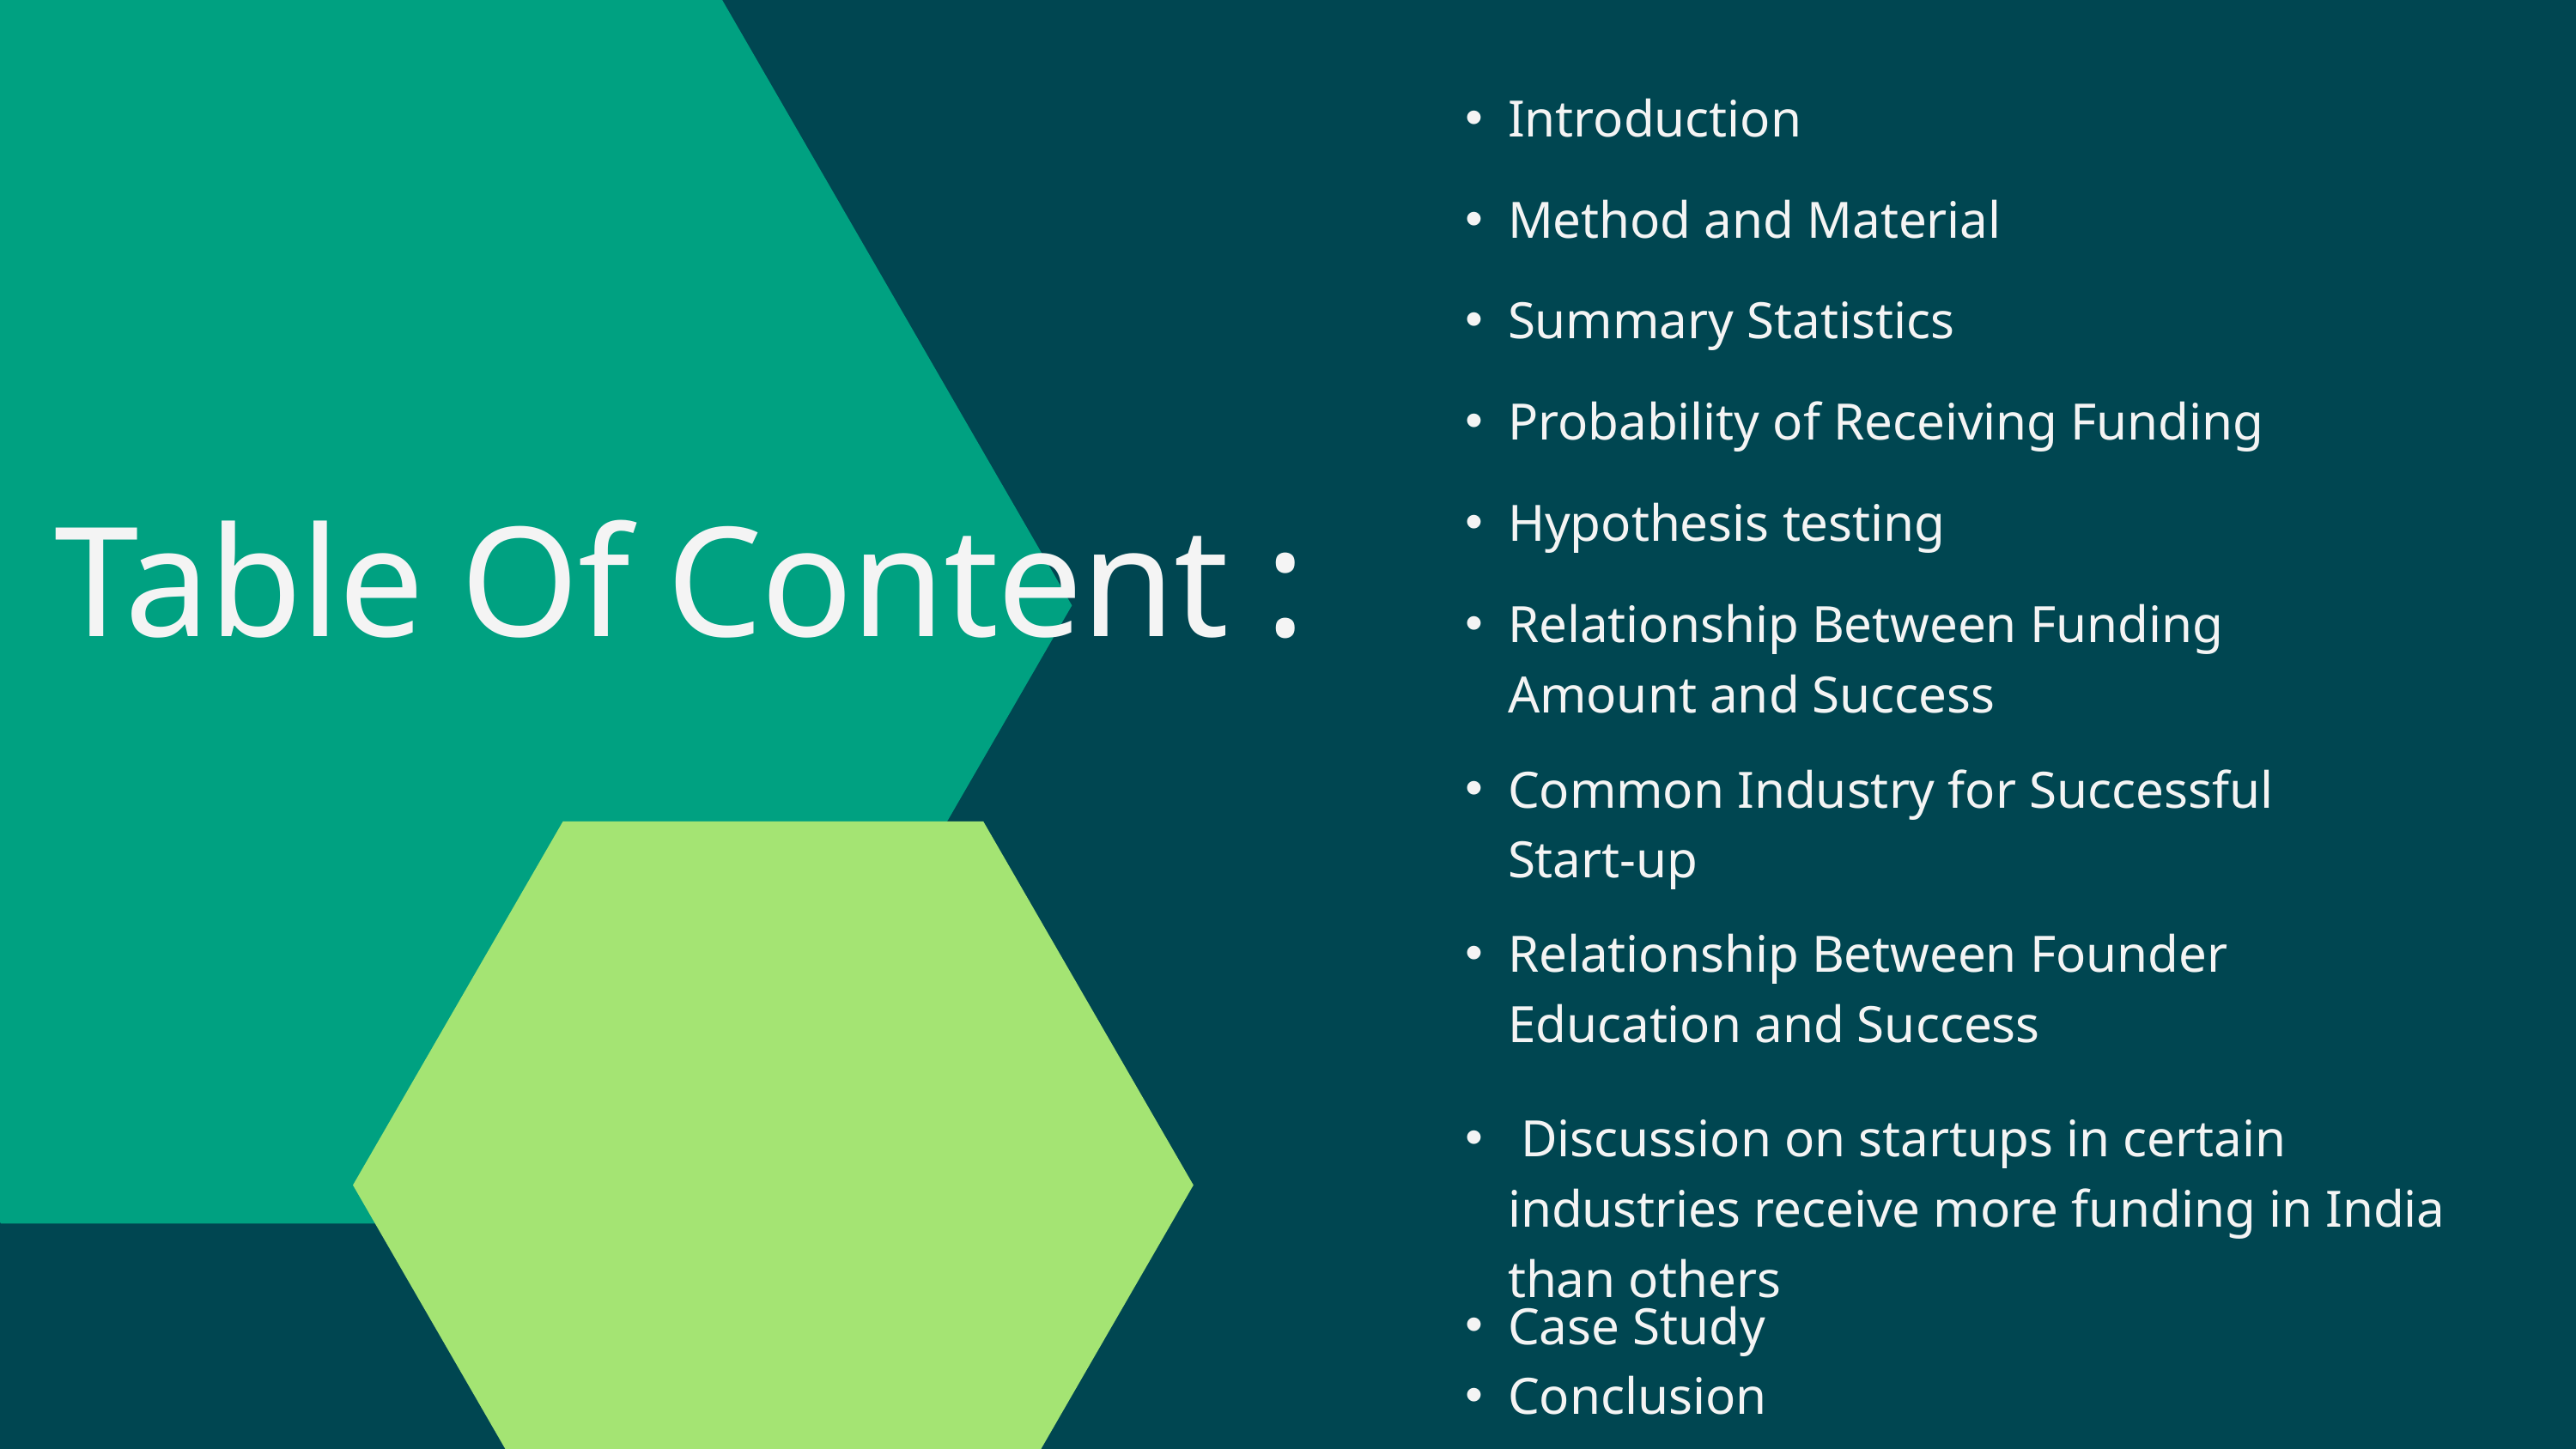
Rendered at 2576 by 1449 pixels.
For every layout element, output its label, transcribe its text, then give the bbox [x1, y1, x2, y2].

text_box Hypothesis testing [1422, 481, 2283, 552]
text_box Relationship Between Founder Education and Success [1422, 912, 2283, 1052]
text_box Probability of Receiving Funding [1422, 379, 2283, 451]
text_box Relationship Between Funding Amount and Success [1422, 582, 2283, 724]
text_box Discussion on startups in certain industries receive more funding in India than others [1422, 1096, 2525, 1378]
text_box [0, 0, 1072, 1224]
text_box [352, 821, 1194, 1449]
text_box Introduction [1422, 76, 2283, 148]
text_box Table Of Content : [1075, 483, 1372, 849]
text_box Summary Statistics [1422, 278, 2283, 349]
text_box Method and Material [1422, 178, 2283, 249]
text_box Case Study Conclusion [1422, 1378, 2283, 1425]
text_box Common Industry for Successful Start-up [1422, 748, 2283, 888]
